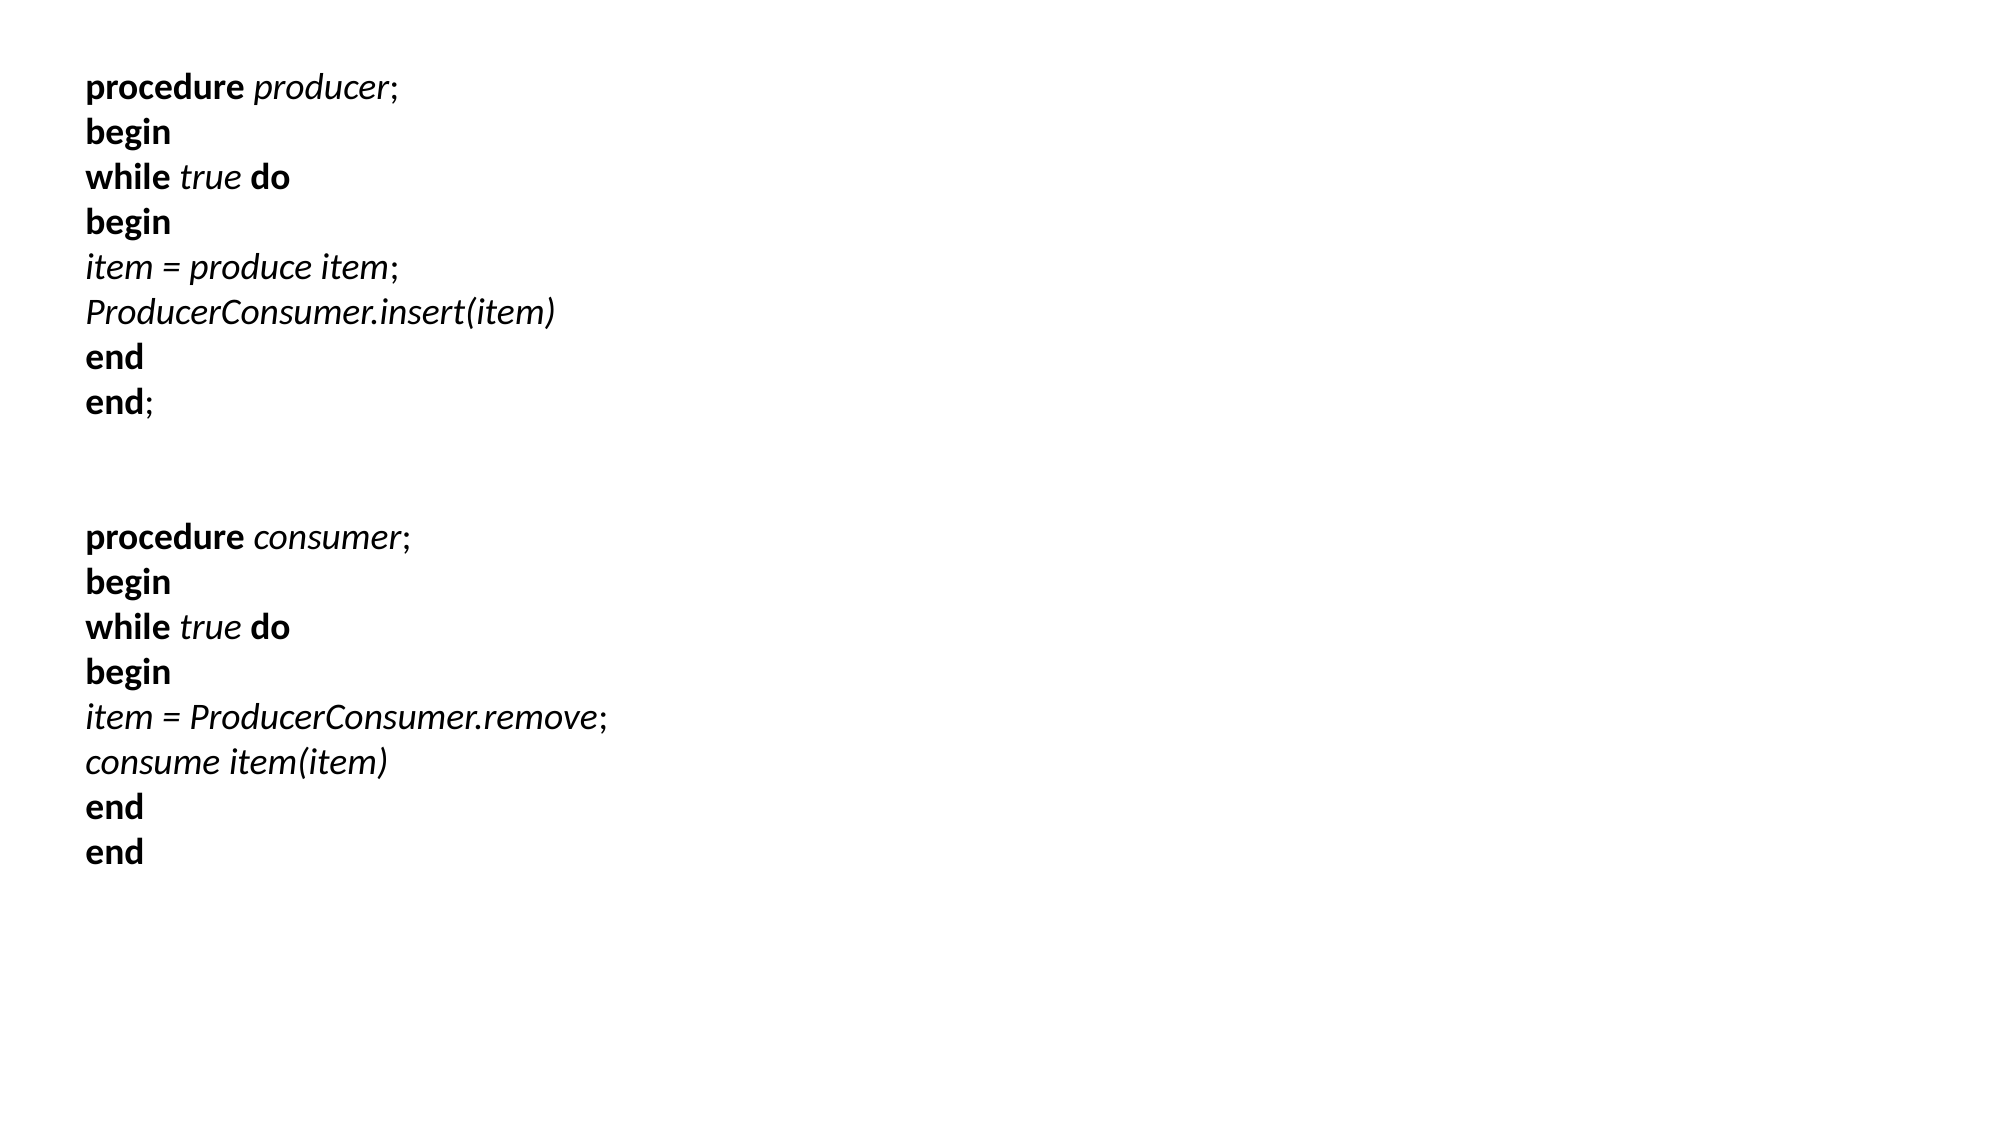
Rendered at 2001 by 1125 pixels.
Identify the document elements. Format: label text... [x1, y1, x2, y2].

text_box procedure producer; begin while true do begin item = produce item; ProducerConsumer.insert(item) end end; procedure consumer; begin while true do begin item = ProducerConsumer.remove; consume item(item) end end [70, 54, 1071, 880]
